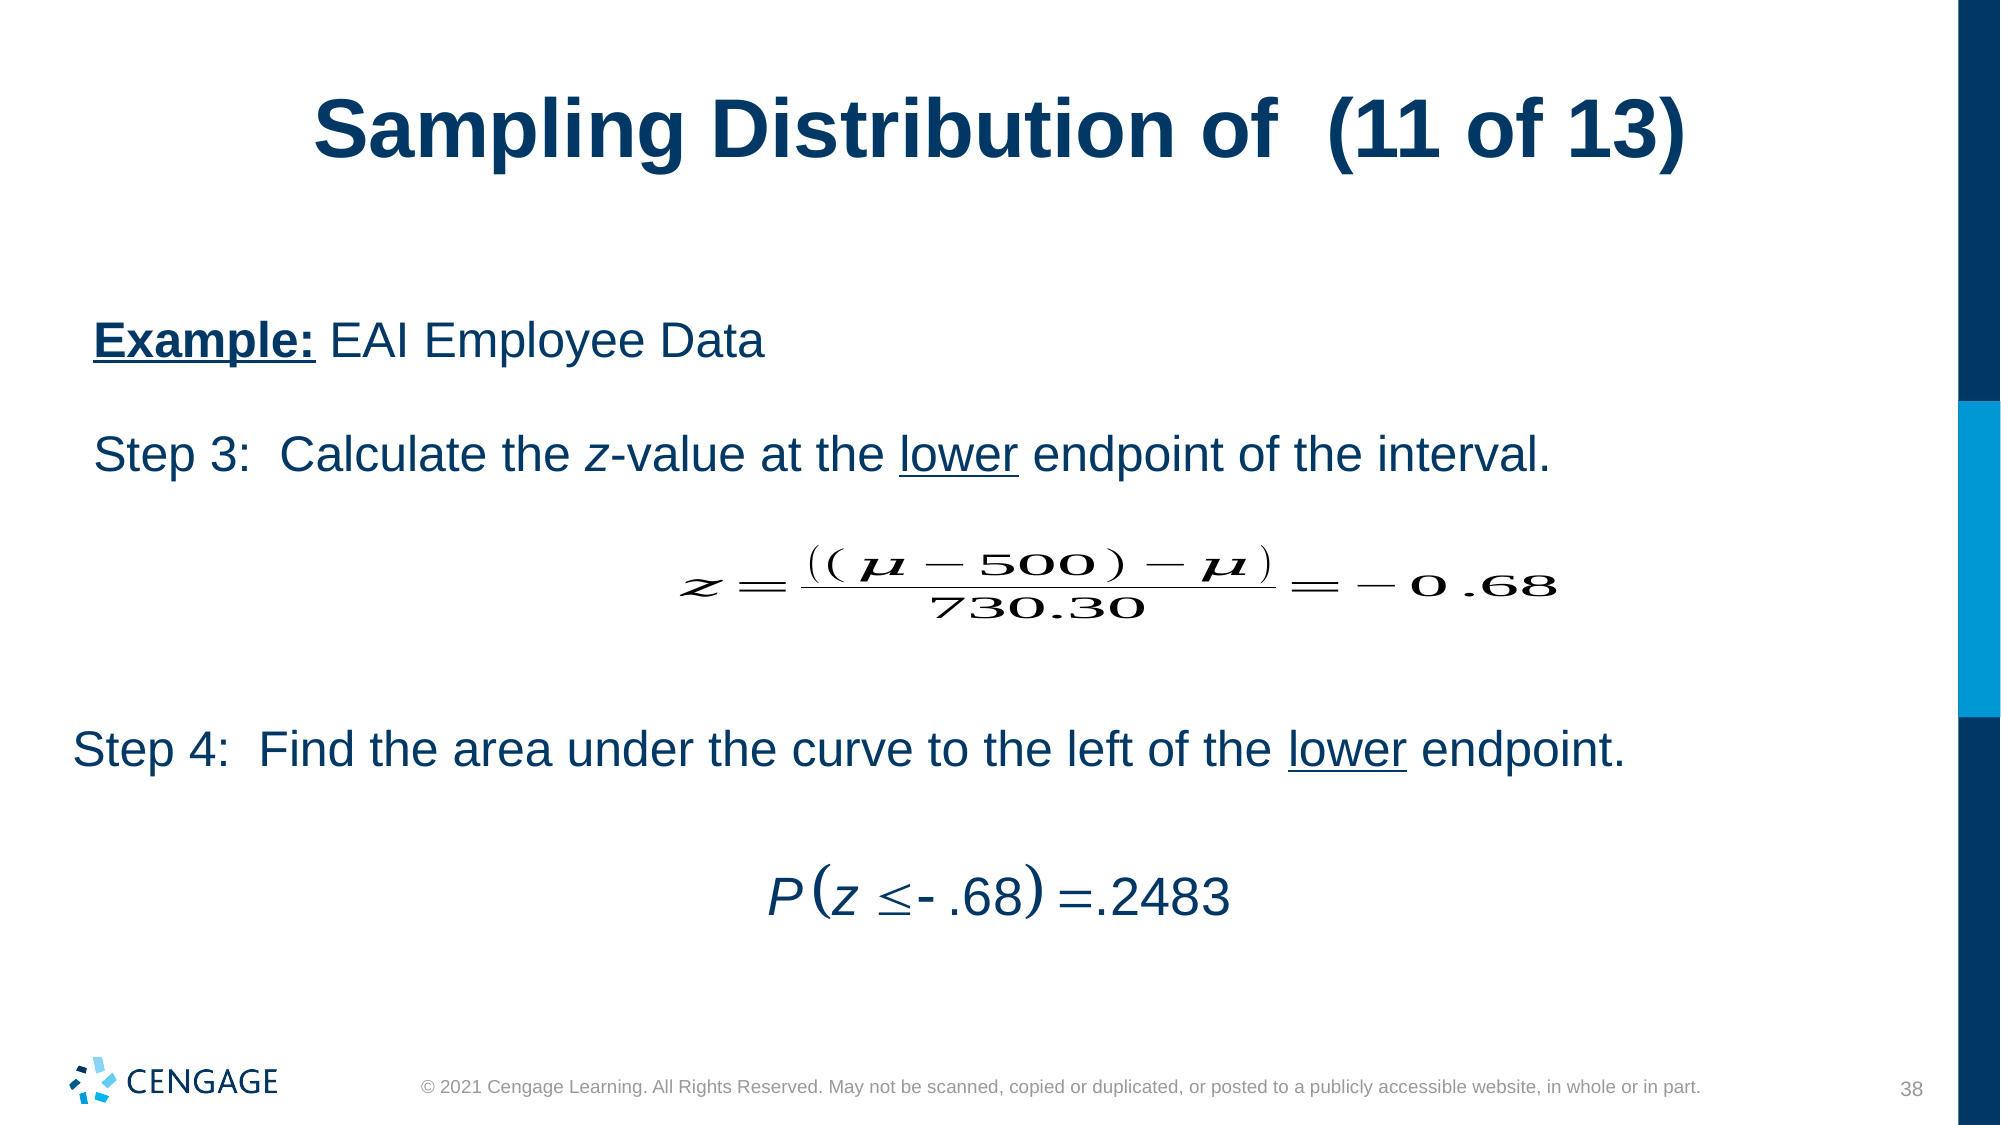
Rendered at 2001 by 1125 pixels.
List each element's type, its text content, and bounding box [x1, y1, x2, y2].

picture [69, 1057, 277, 1104]
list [765, 862, 1235, 939]
list Step 4: Find the area under the curve to the left of the lower endpoint. [57, 709, 1882, 812]
list Example: EAI Employee Data Step 3: Calculate the z-value at the lower endpoint of the interval. [78, 299, 1923, 500]
